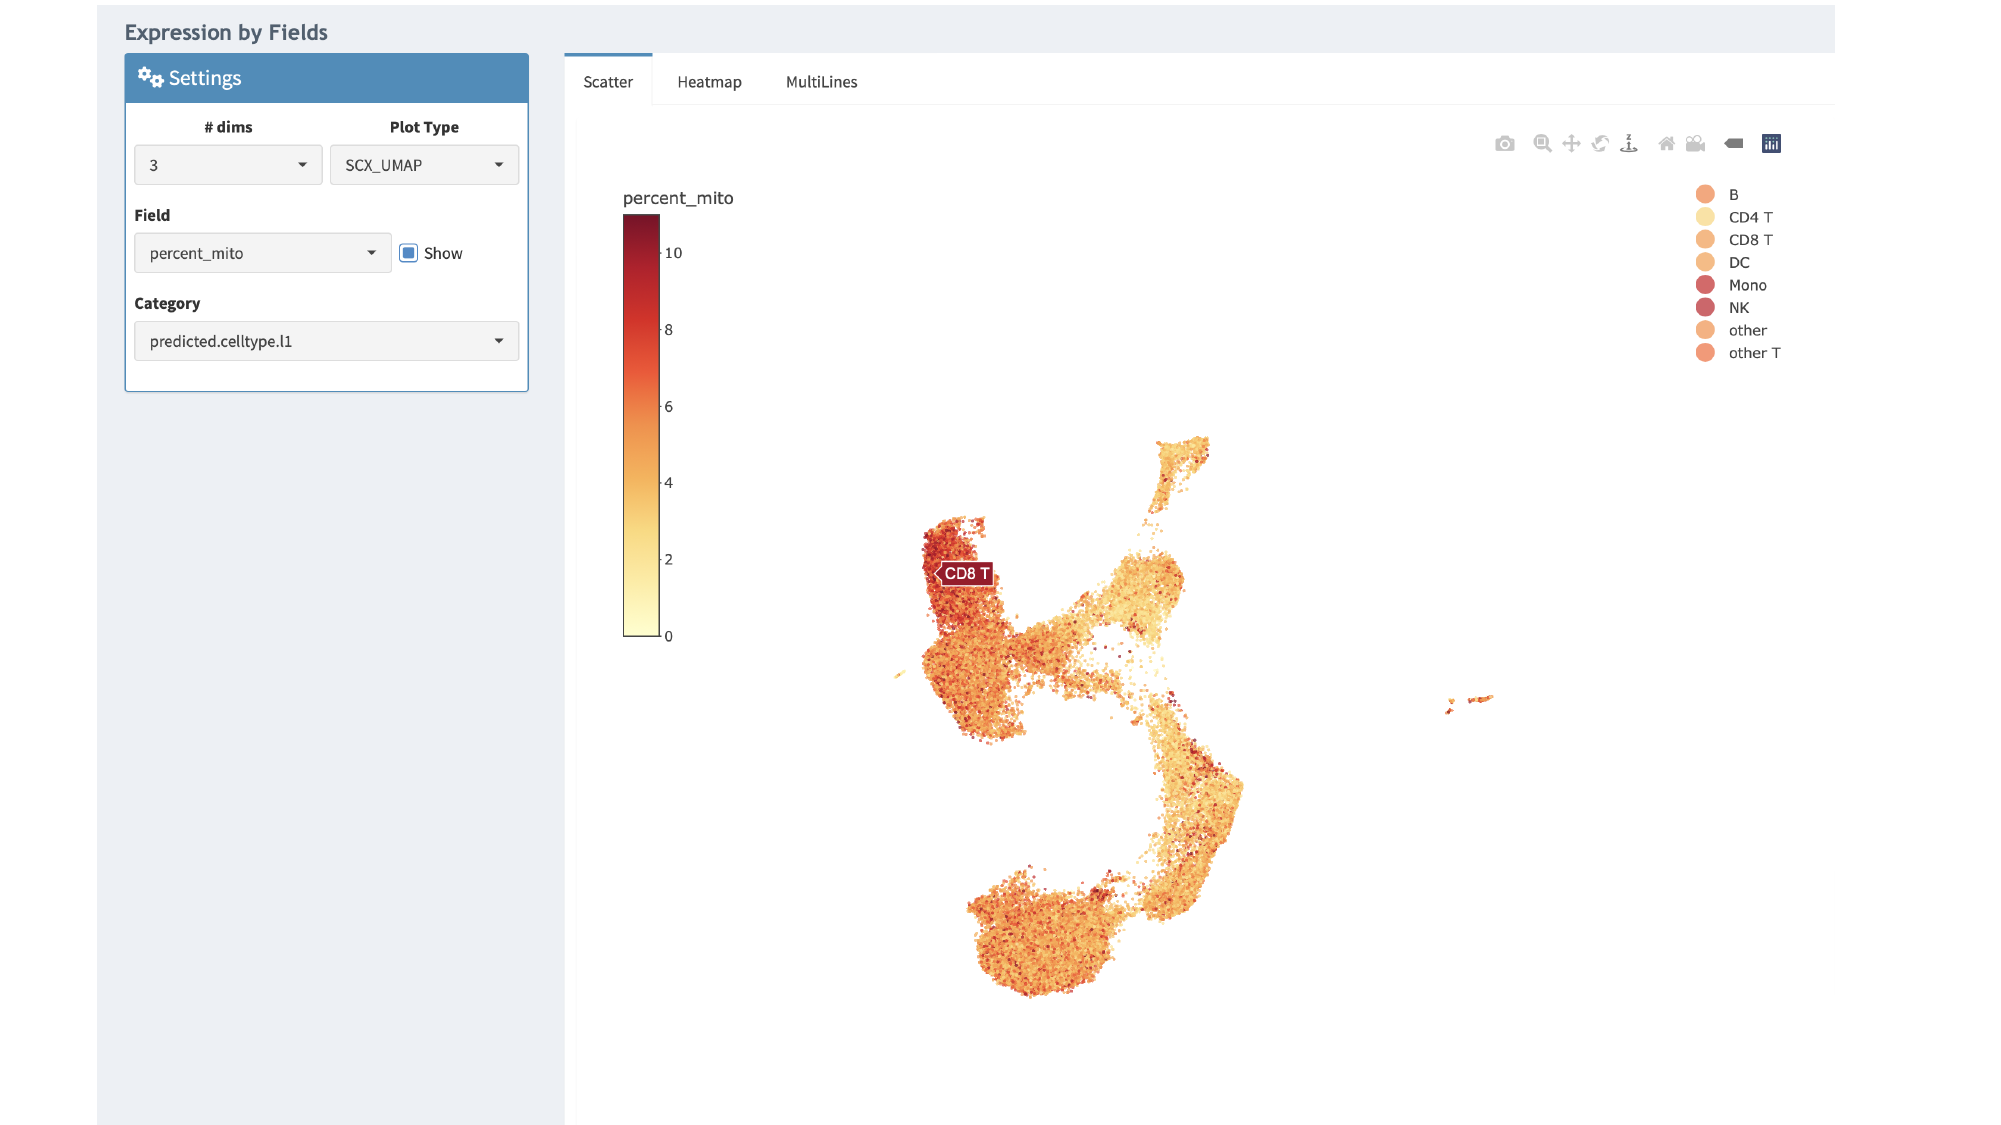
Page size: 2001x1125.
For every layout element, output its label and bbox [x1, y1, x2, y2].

picture [96, 5, 1835, 1125]
